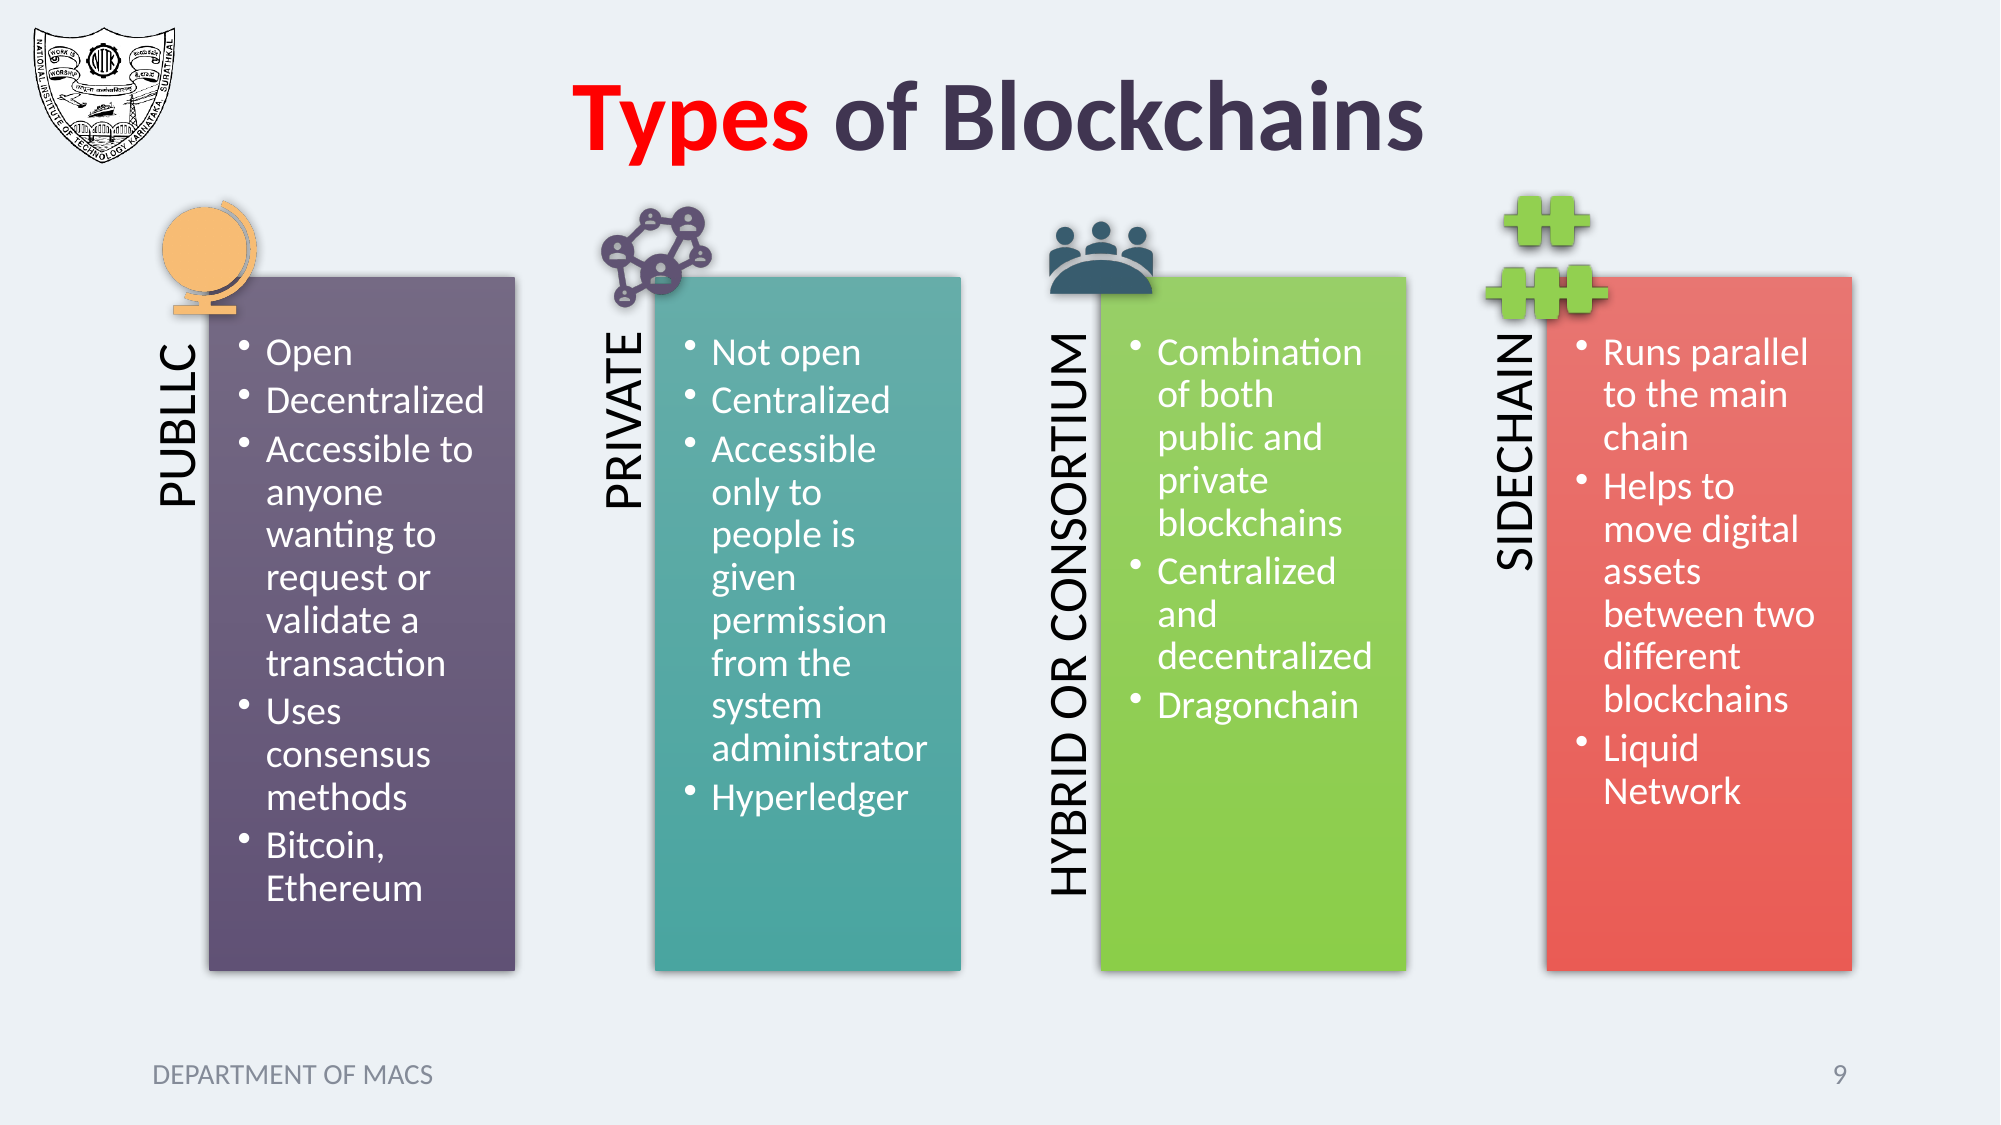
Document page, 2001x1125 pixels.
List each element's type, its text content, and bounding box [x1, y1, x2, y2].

slide_number DEPARTMENT OF MACS [137, 1042, 588, 1103]
picture [31, 22, 177, 168]
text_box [137, 138, 1863, 1028]
title Types of Blockchains [557, 25, 1443, 138]
slide_number 9 [1412, 1042, 1863, 1103]
